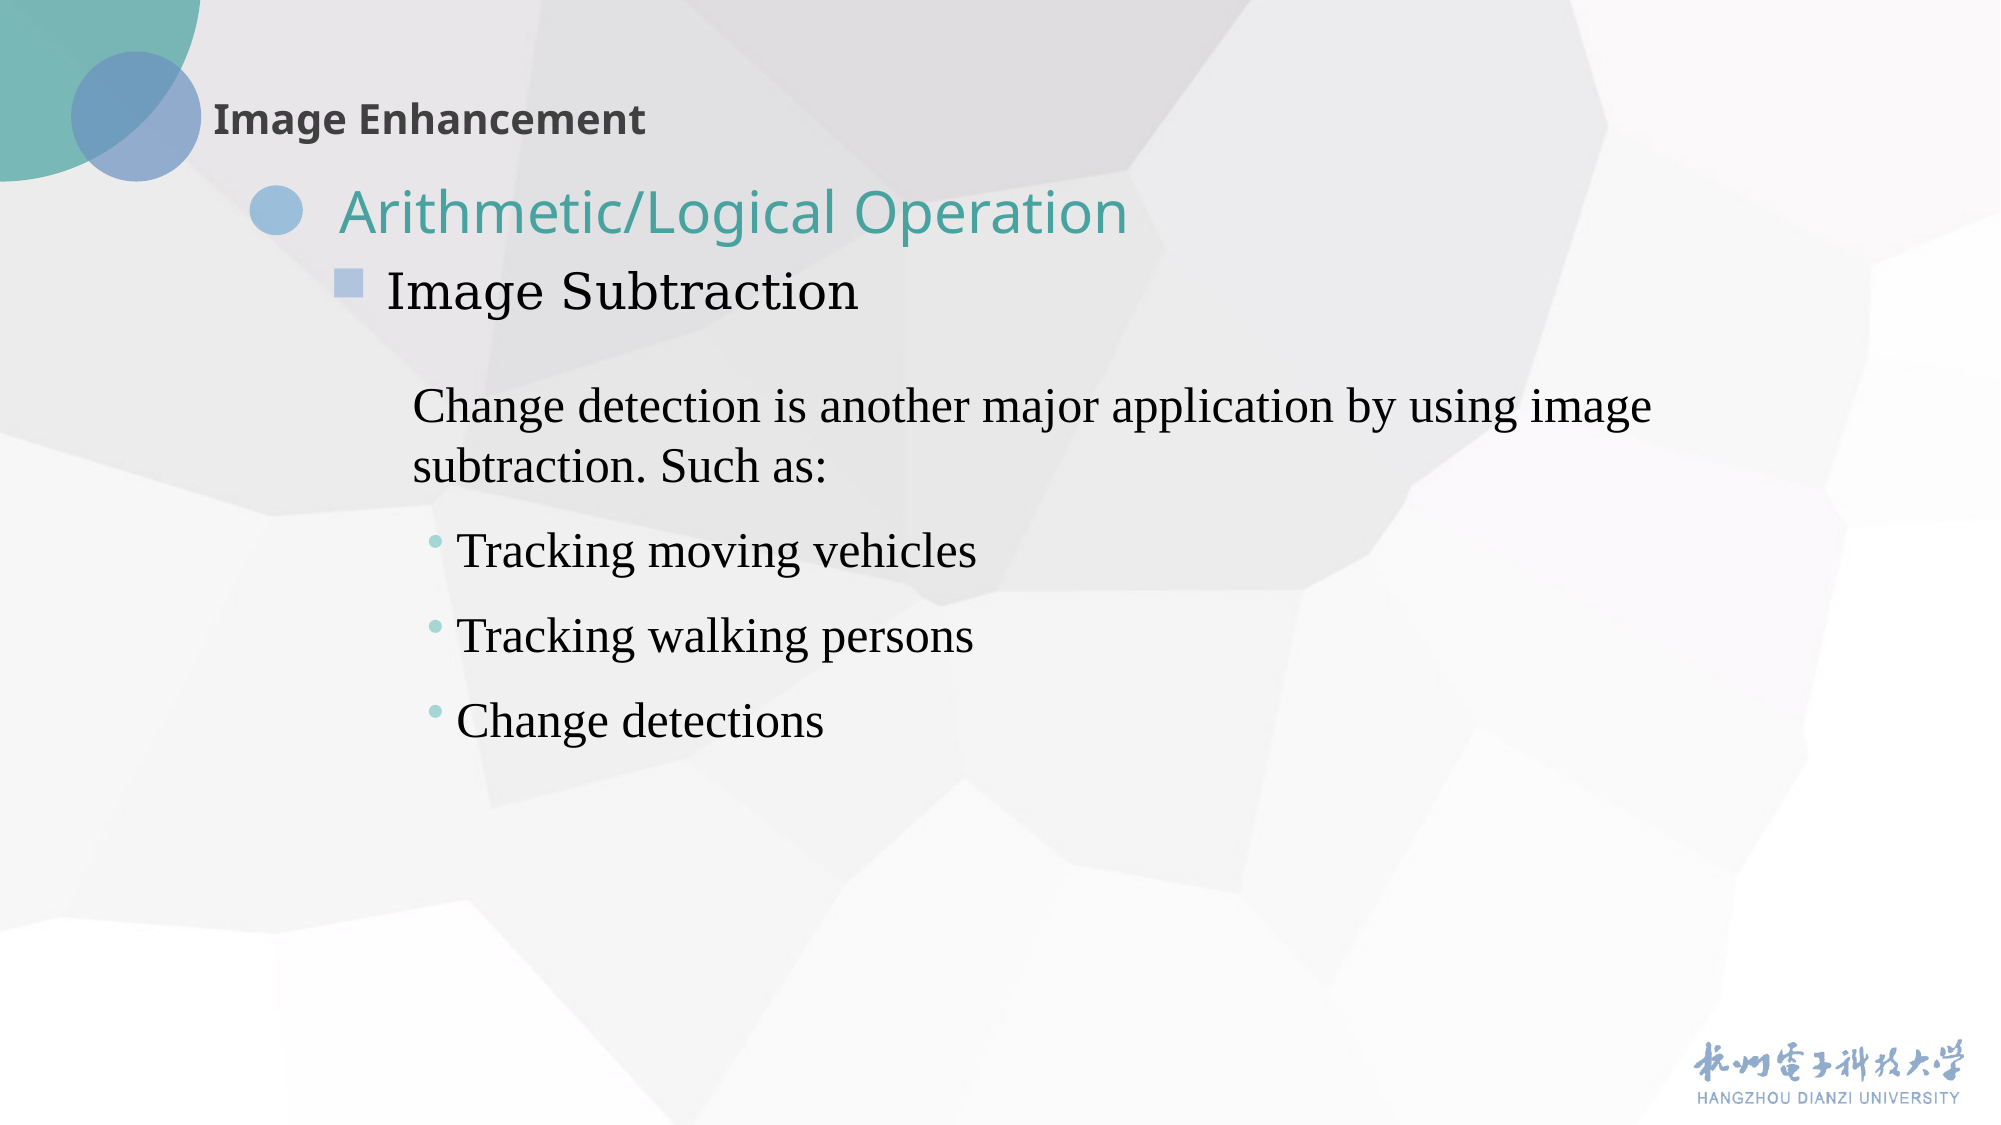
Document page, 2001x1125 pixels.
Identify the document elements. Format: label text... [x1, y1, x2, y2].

text_box Change detection is another major application by using image subtraction. Such as: Tracking moving vehicles Tracking walking persons Change detections [397, 365, 1717, 756]
text_box Image Subtraction [315, 252, 1417, 328]
picture [0, 0, 2001, 1125]
text_box Arithmetic/Logical Operation [324, 167, 1717, 253]
text_box [248, 184, 304, 237]
text_box [70, 50, 203, 183]
text_box [0, 0, 202, 183]
